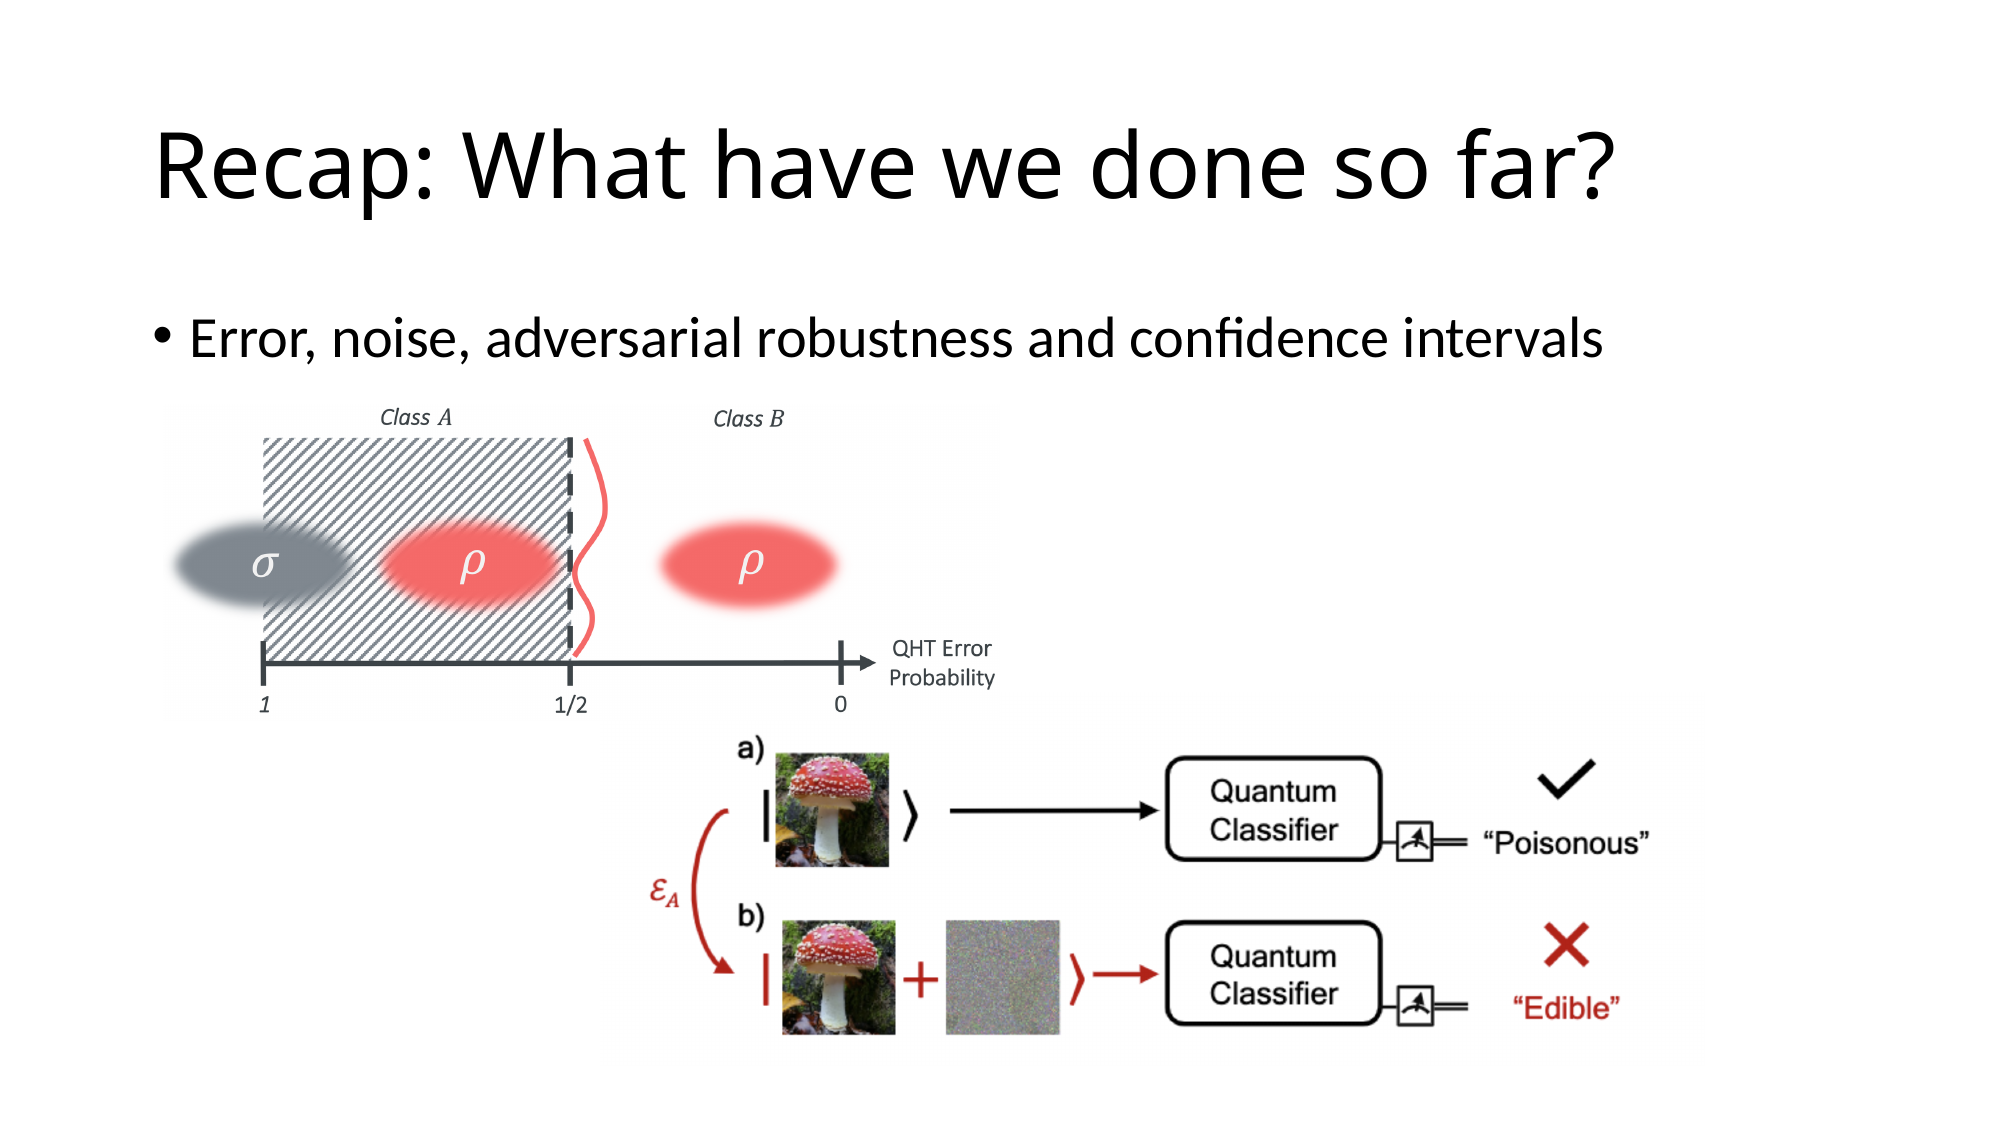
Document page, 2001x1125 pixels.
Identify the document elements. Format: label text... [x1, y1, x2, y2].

list Error, noise, adversarial robustness and confidence intervals [137, 299, 1863, 1014]
picture [163, 404, 1705, 1066]
title Recap: What have we done so far? [137, 59, 1863, 278]
